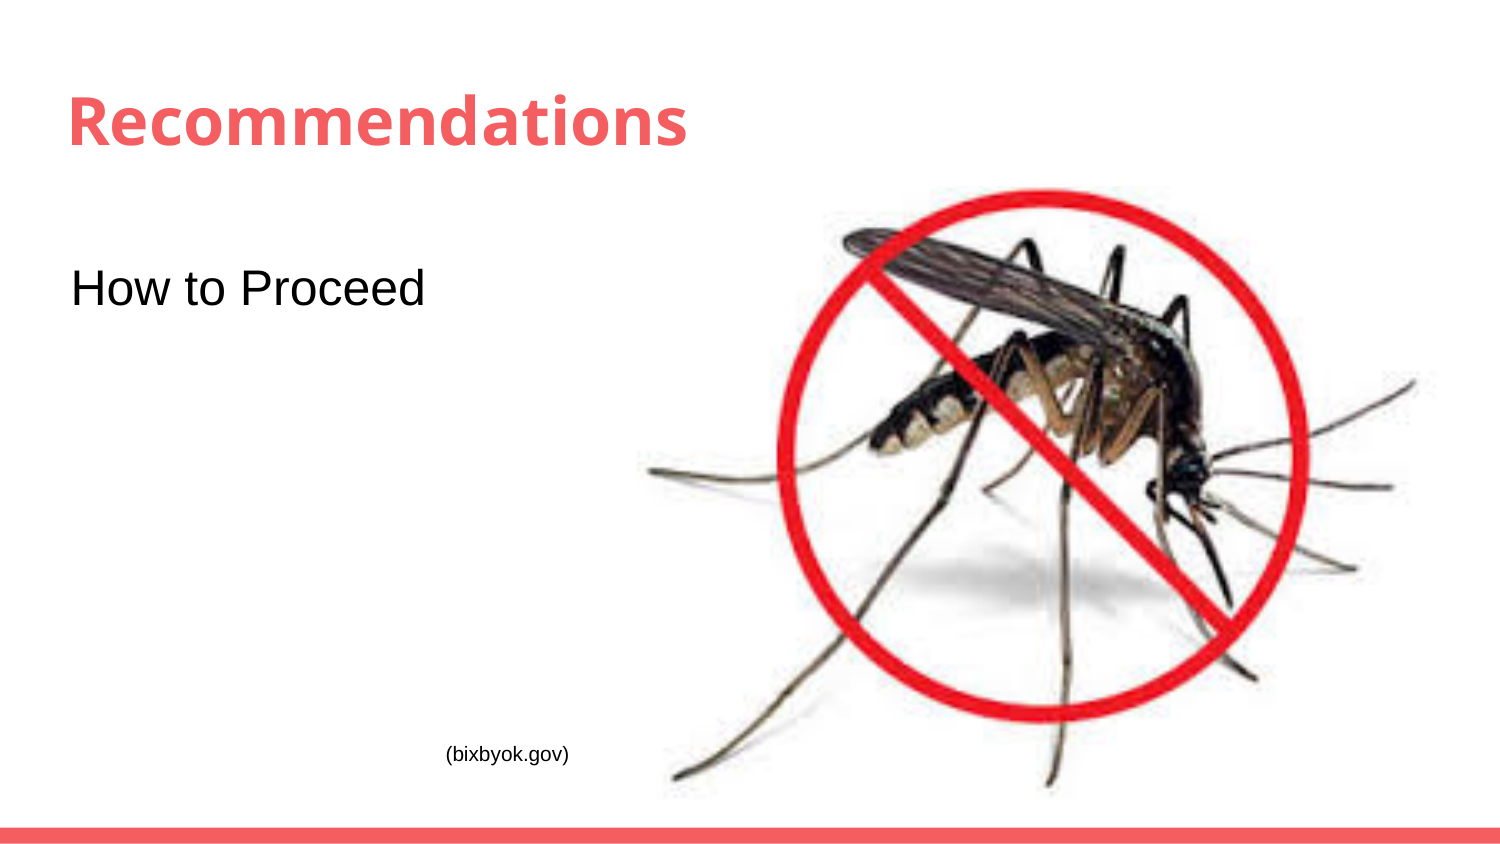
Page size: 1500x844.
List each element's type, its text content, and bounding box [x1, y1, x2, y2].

picture [585, 186, 1467, 819]
text_box How to Proceed (bixbyok.gov) [55, 215, 579, 742]
title Recommendations [51, 64, 1449, 167]
